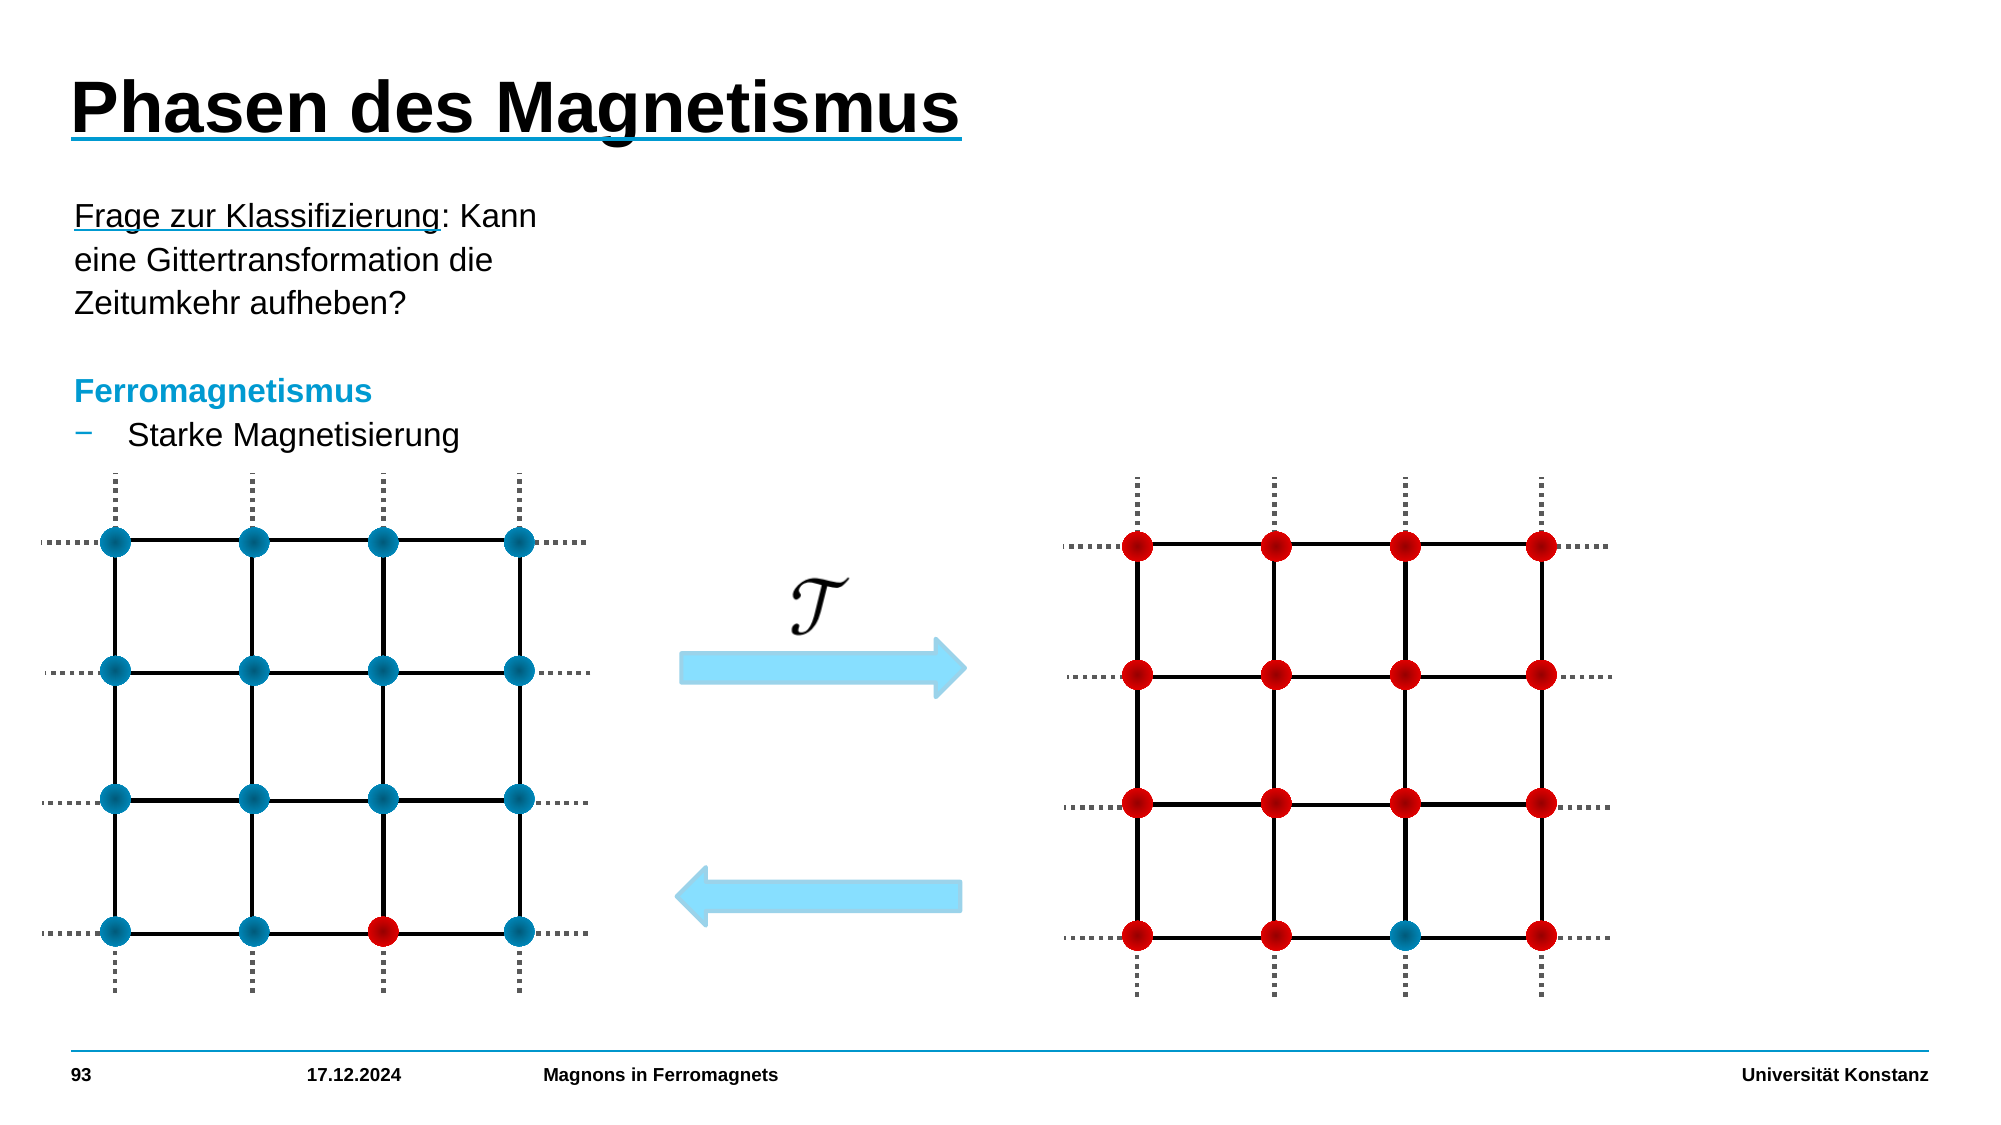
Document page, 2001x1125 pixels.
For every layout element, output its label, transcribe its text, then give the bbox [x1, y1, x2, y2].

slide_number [306, 1058, 512, 1094]
slide_number 93 [70, 1058, 276, 1094]
text_box [679, 636, 967, 700]
title Phasen des Magnetismus [70, 66, 1457, 200]
picture [779, 558, 858, 645]
list Frage zur Klassifizierung: Kann eine Gittertransformation die Zeitumkehr aufheben? Ferromagnetismus Starke Magnetisierung [74, 200, 598, 946]
text_box [674, 865, 963, 928]
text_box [40, 472, 591, 993]
footer Magnons in Ferromagnets [543, 1058, 1489, 1094]
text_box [1062, 476, 1613, 997]
